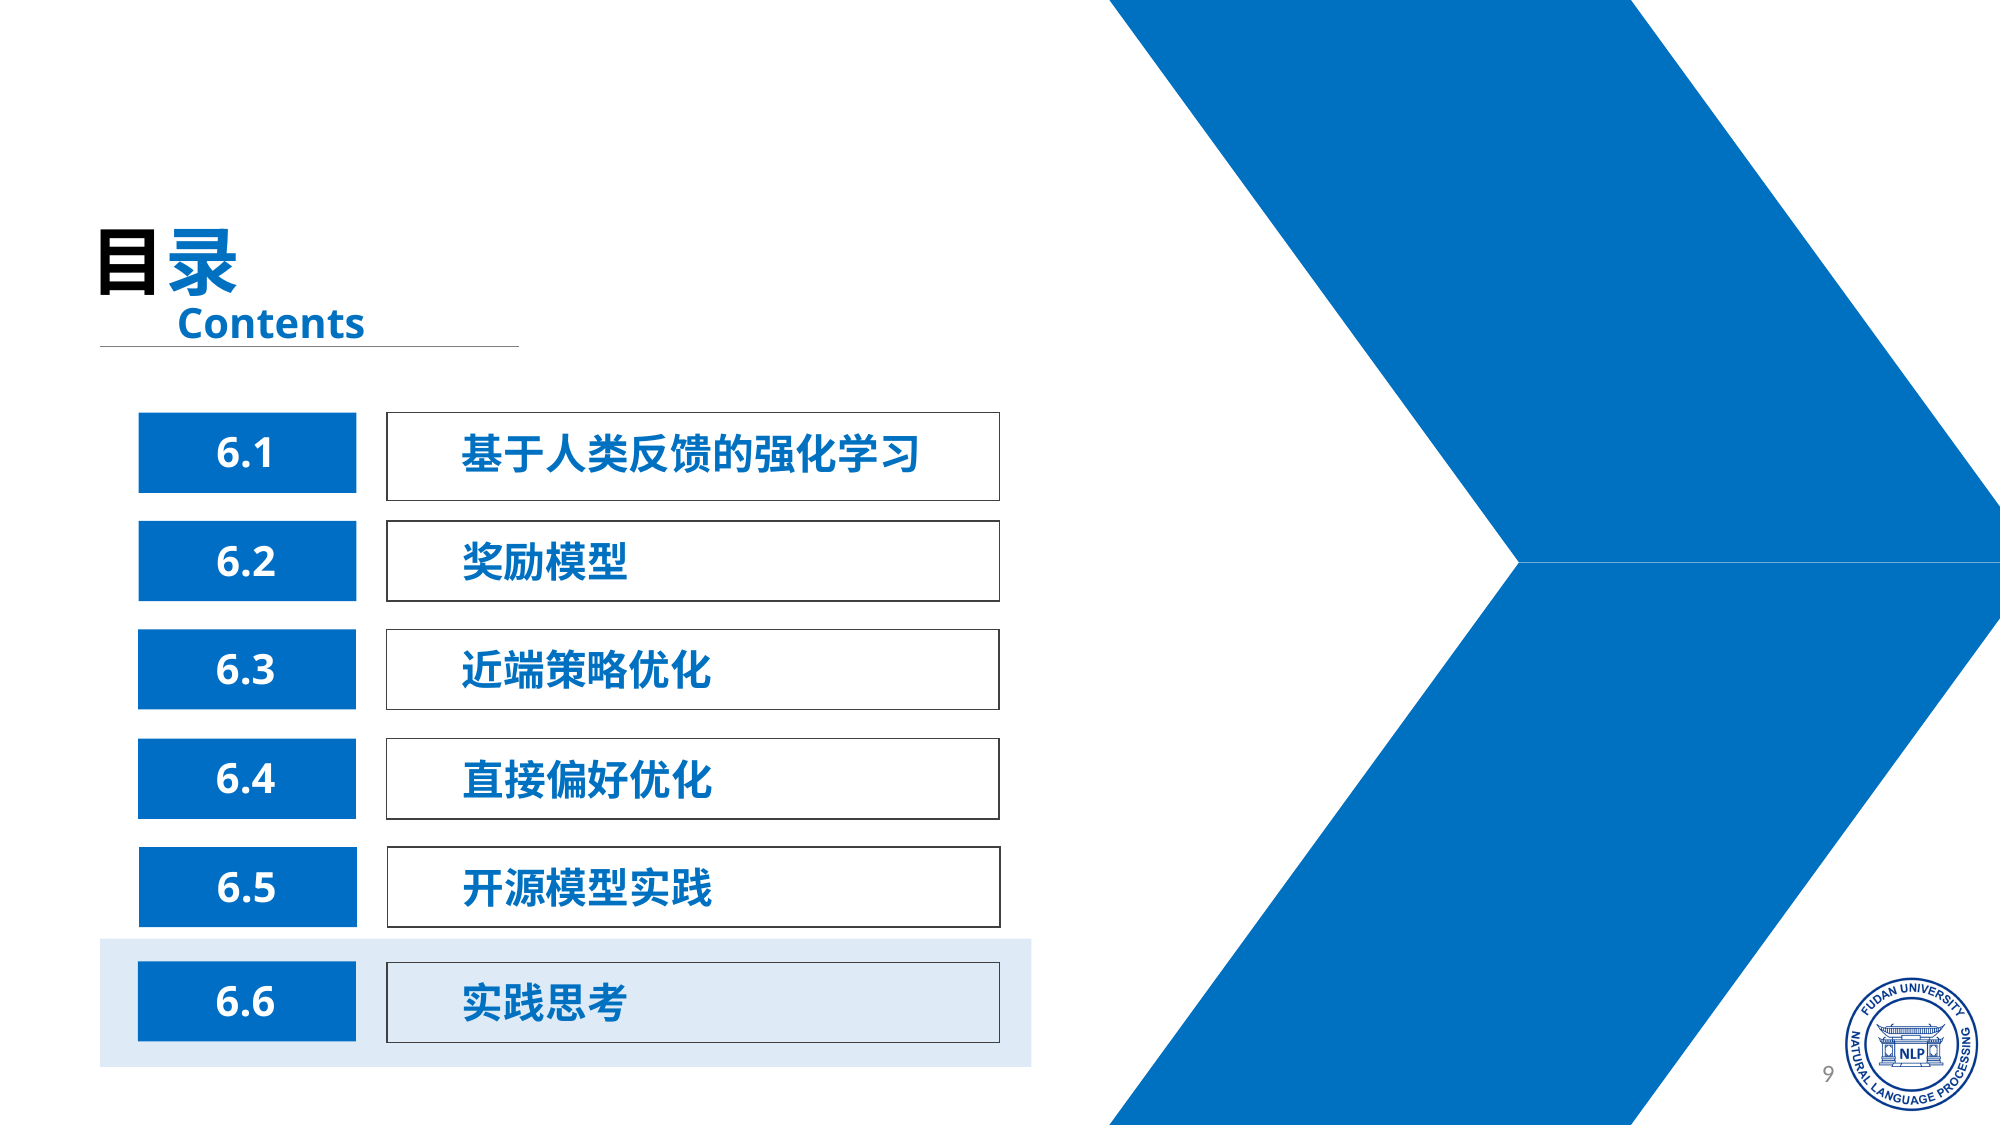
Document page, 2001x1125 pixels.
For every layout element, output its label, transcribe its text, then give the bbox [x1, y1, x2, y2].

text_box [1109, 563, 2000, 1125]
text_box [1109, 0, 2000, 563]
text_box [75, 207, 519, 356]
text_box [100, 938, 1032, 1067]
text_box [137, 738, 357, 820]
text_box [386, 738, 1000, 820]
picture [1834, 972, 1985, 1117]
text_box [137, 629, 357, 710]
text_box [138, 846, 358, 928]
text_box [386, 962, 1060, 1043]
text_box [387, 846, 1061, 928]
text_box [138, 520, 357, 602]
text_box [386, 412, 1001, 501]
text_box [386, 520, 1000, 602]
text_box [138, 412, 357, 494]
slide_number 95 [1412, 1042, 1863, 1103]
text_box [386, 629, 1000, 710]
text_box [137, 961, 357, 1042]
